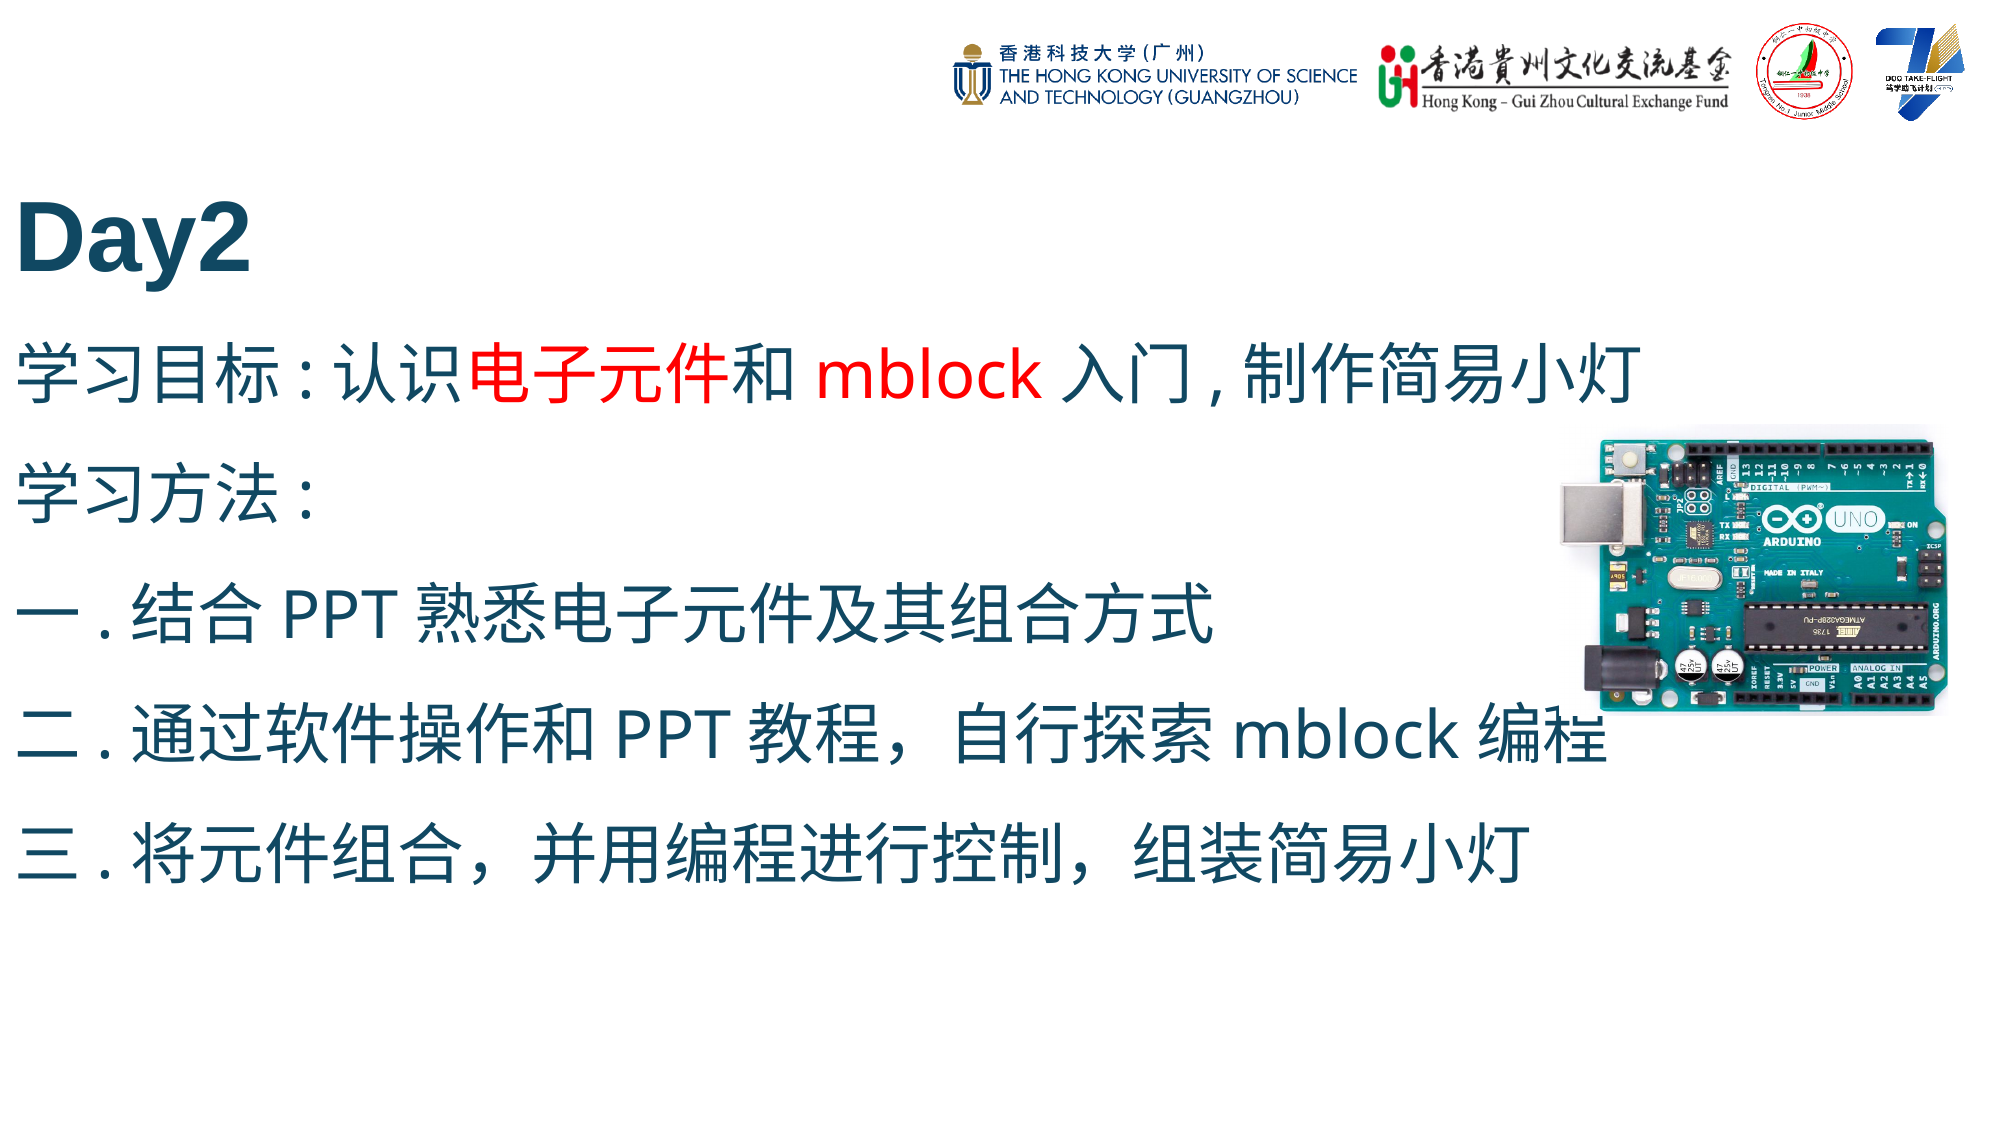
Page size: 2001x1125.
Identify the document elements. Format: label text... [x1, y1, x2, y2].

picture [1376, 44, 1733, 114]
picture [1753, 21, 1856, 122]
picture [1875, 22, 1970, 123]
picture [952, 43, 1357, 106]
text_box Day2 学习目标:认识电子元件和mblock入门,制作简易小灯 学习方法: 一.结合PPT熟悉电子元件及其组合方式 二.通过软件操作和PPT教程，自行探索mblock编程 三.将元件组合，并用编程进行控制，组装简易小灯 [0, 104, 2000, 1125]
picture [1558, 424, 1949, 716]
